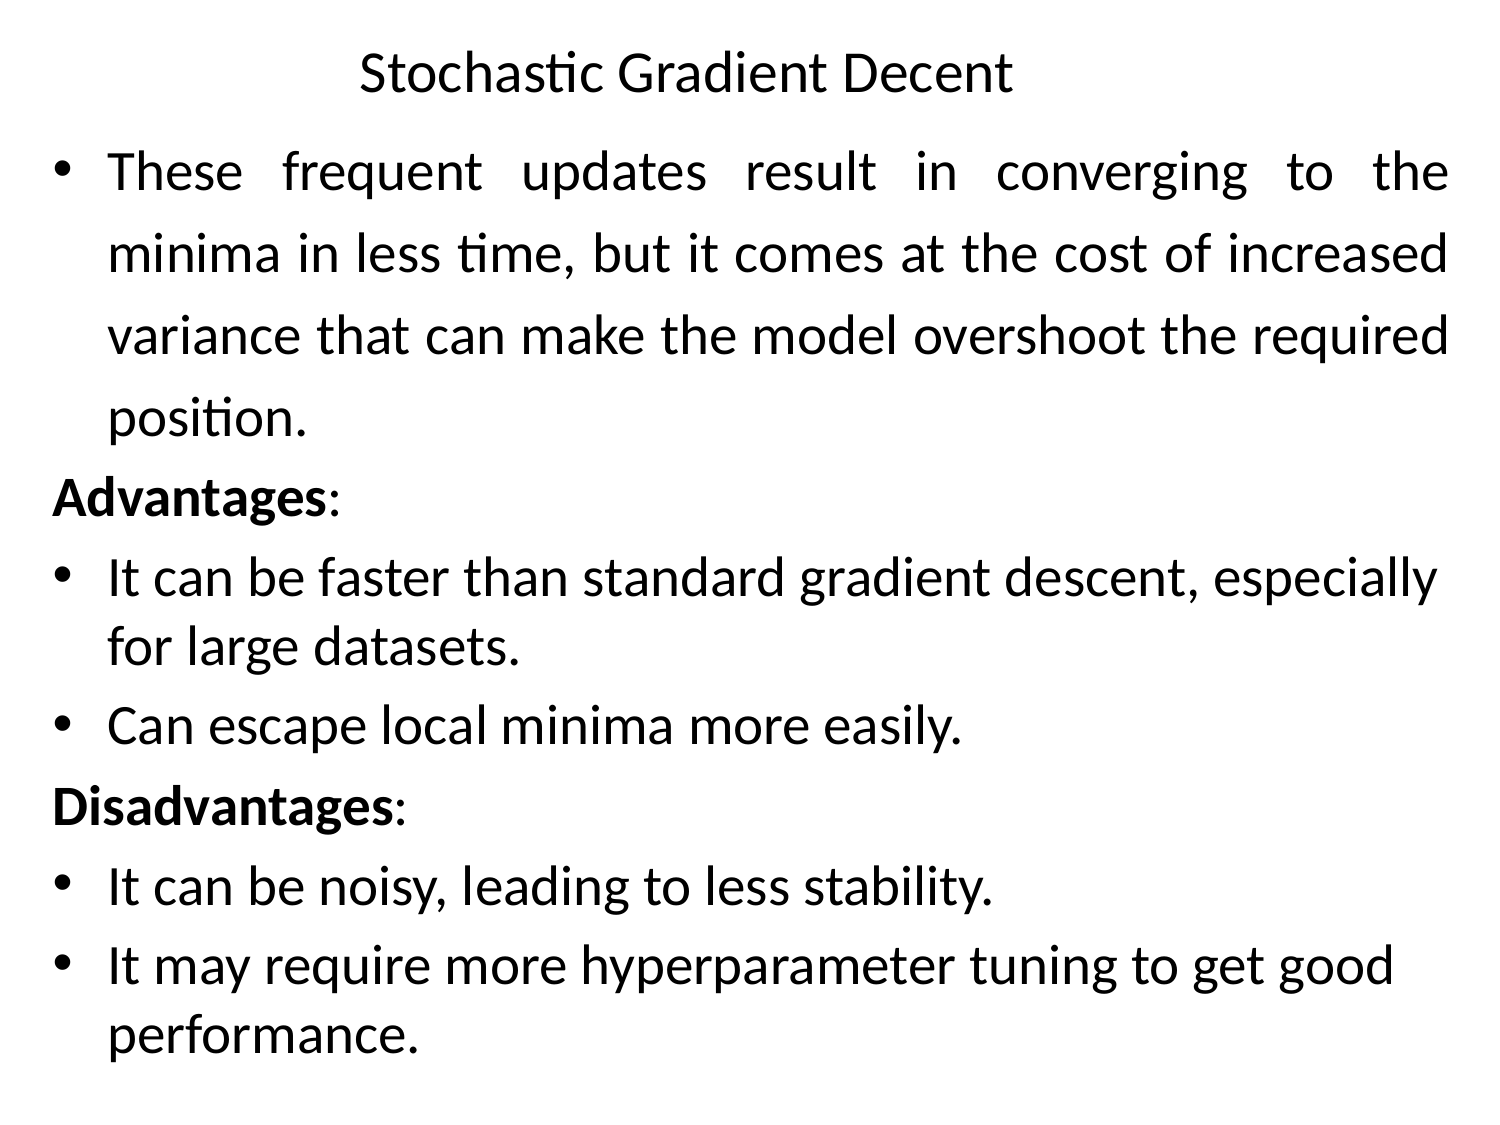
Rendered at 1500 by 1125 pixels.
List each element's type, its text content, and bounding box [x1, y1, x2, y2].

list These frequent updates result in converging to the minima in less time, but it comes at the cost of increased variance that can make the model overshoot the required position. Advantages: It can be faster than standard gradient descent, especially for large datasets. Can escape local minima more easily. Disadvantages: It can be noisy, leading to less stability. It may require more hyperparameter tuning to get good performance. [37, 112, 1466, 1075]
title Stochastic Gradient Decent [137, 24, 1238, 112]
